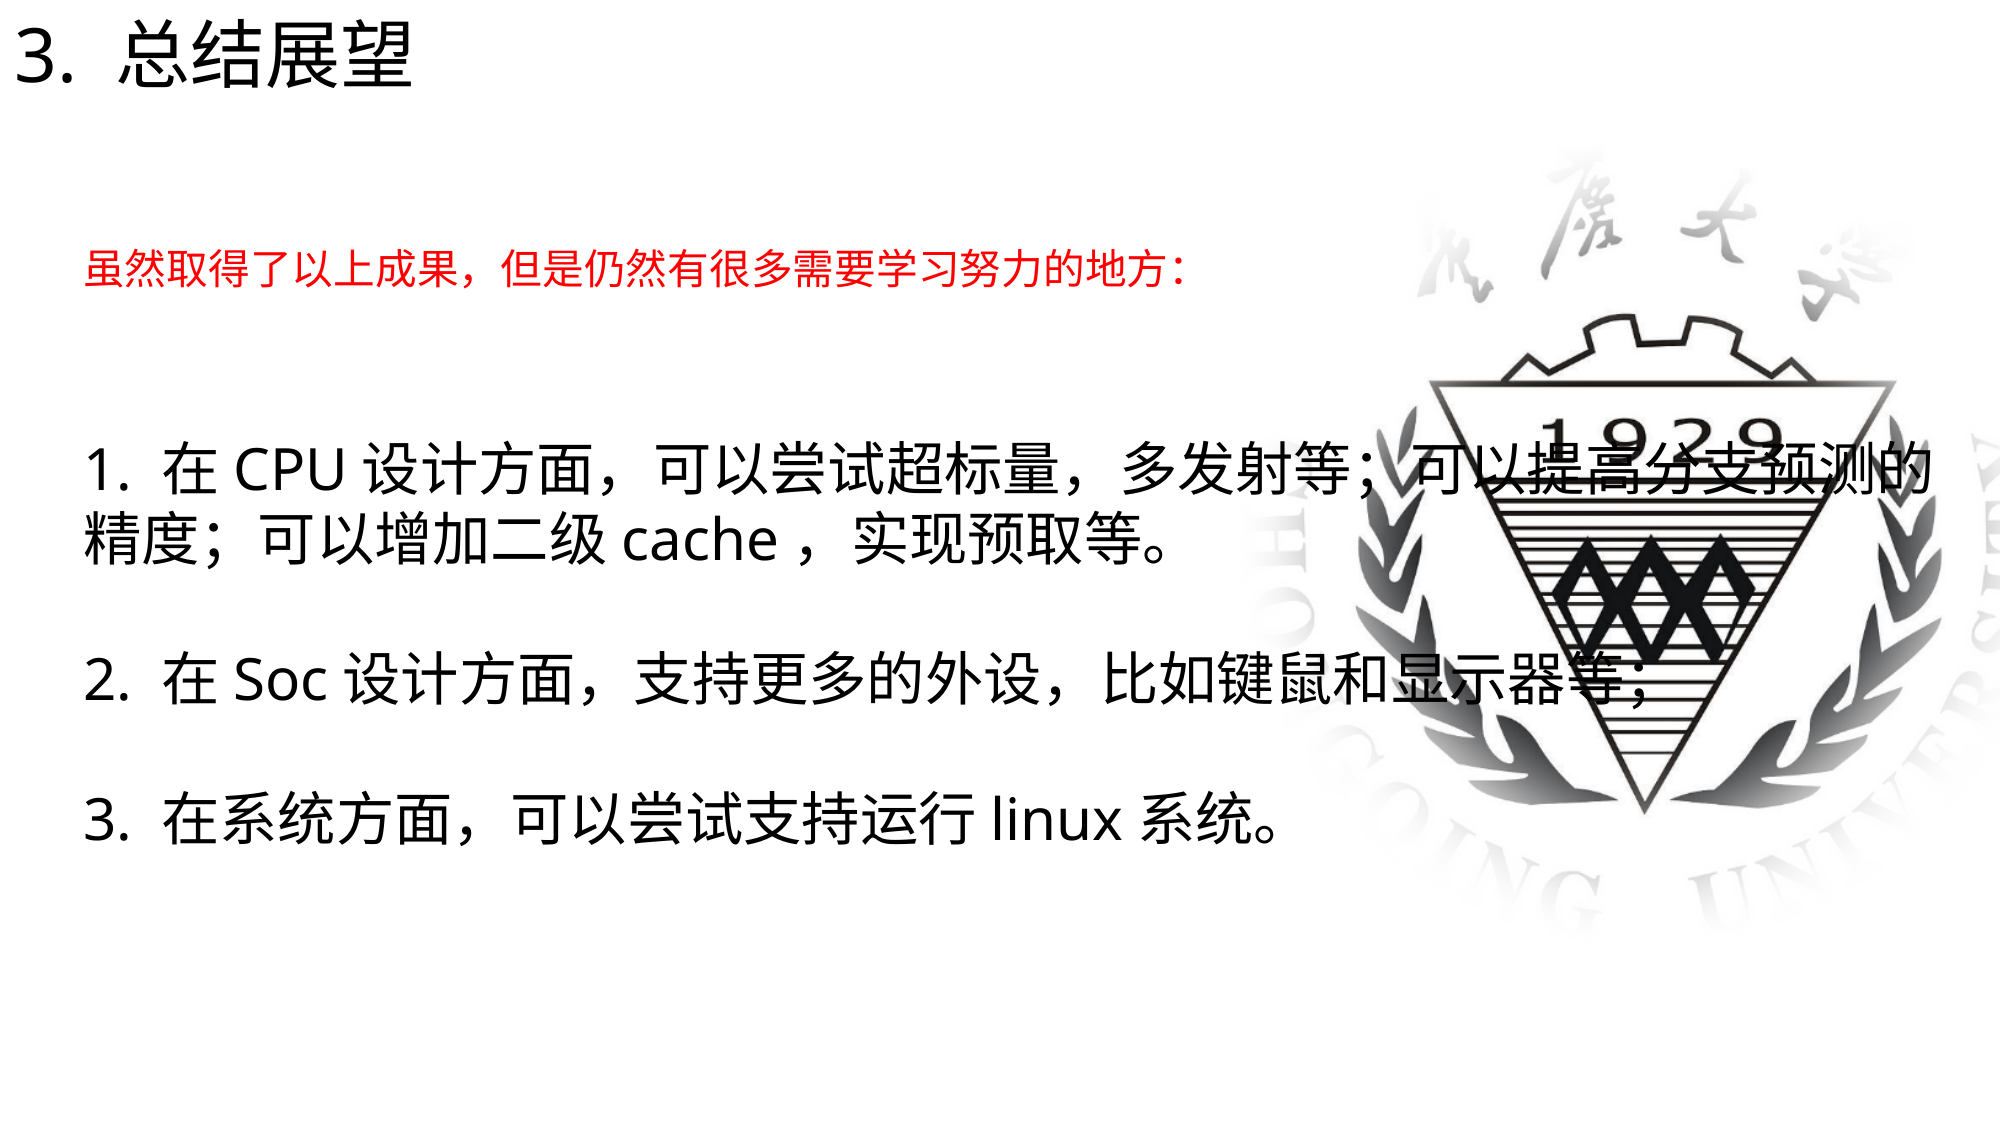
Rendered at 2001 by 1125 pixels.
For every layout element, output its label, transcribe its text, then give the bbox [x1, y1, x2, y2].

text_box 3. 总结展望 [0, 0, 480, 105]
text_box 1. 在CPU设计方面，可以尝试超标量，多发射等；可以提高分支预测的精度；可以增加二级cache，实现预取等。 2. 在Soc设计方面，支持更多的外设，比如键鼠和显示器等； 3. 在系统方面，可以尝试支持运行linux系统。 [68, 424, 1212, 860]
picture [1212, 105, 2000, 975]
text_box 虽然取得了以上成果，但是仍然有很多需要学习努力的地方： [68, 235, 1212, 301]
